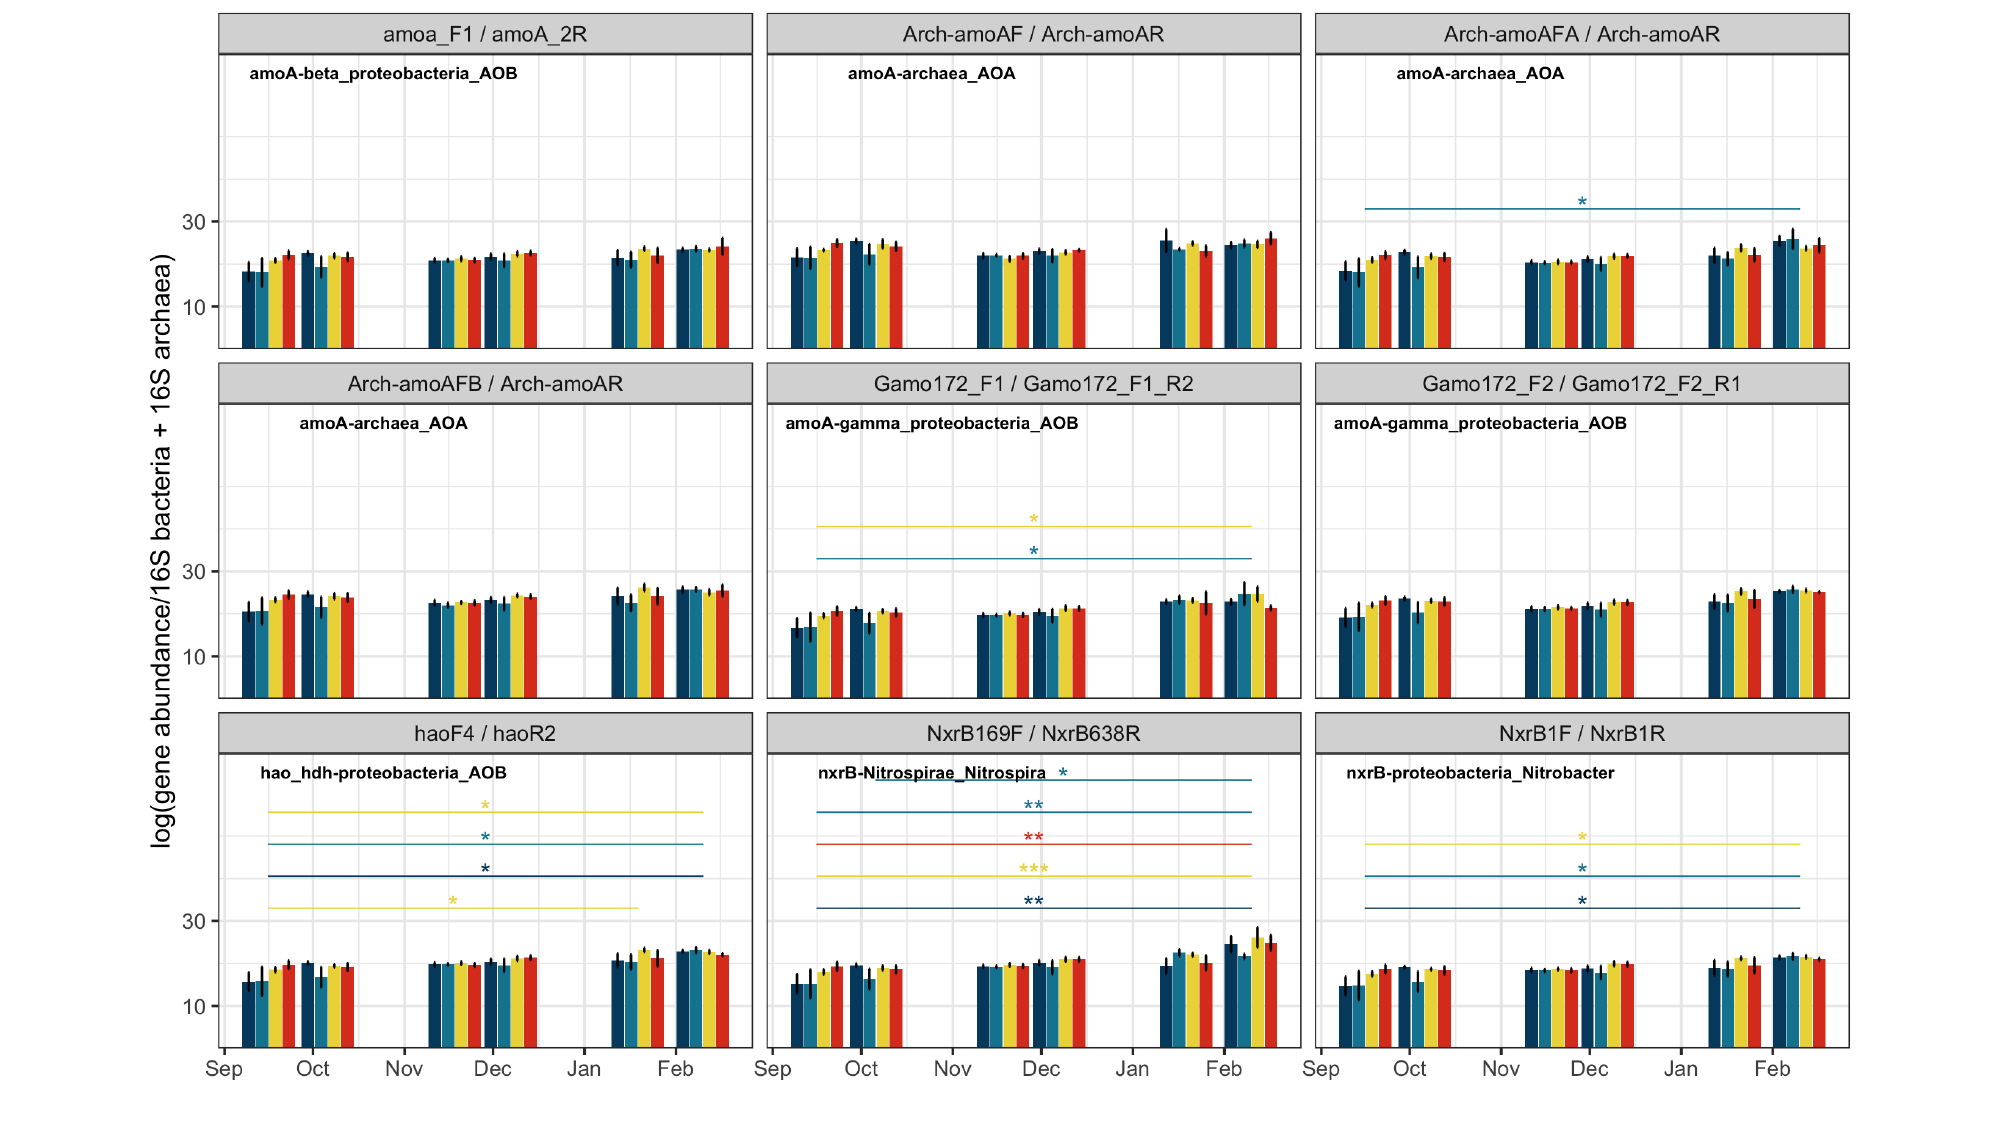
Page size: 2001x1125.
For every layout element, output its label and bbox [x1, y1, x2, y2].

picture [137, 0, 1863, 1125]
